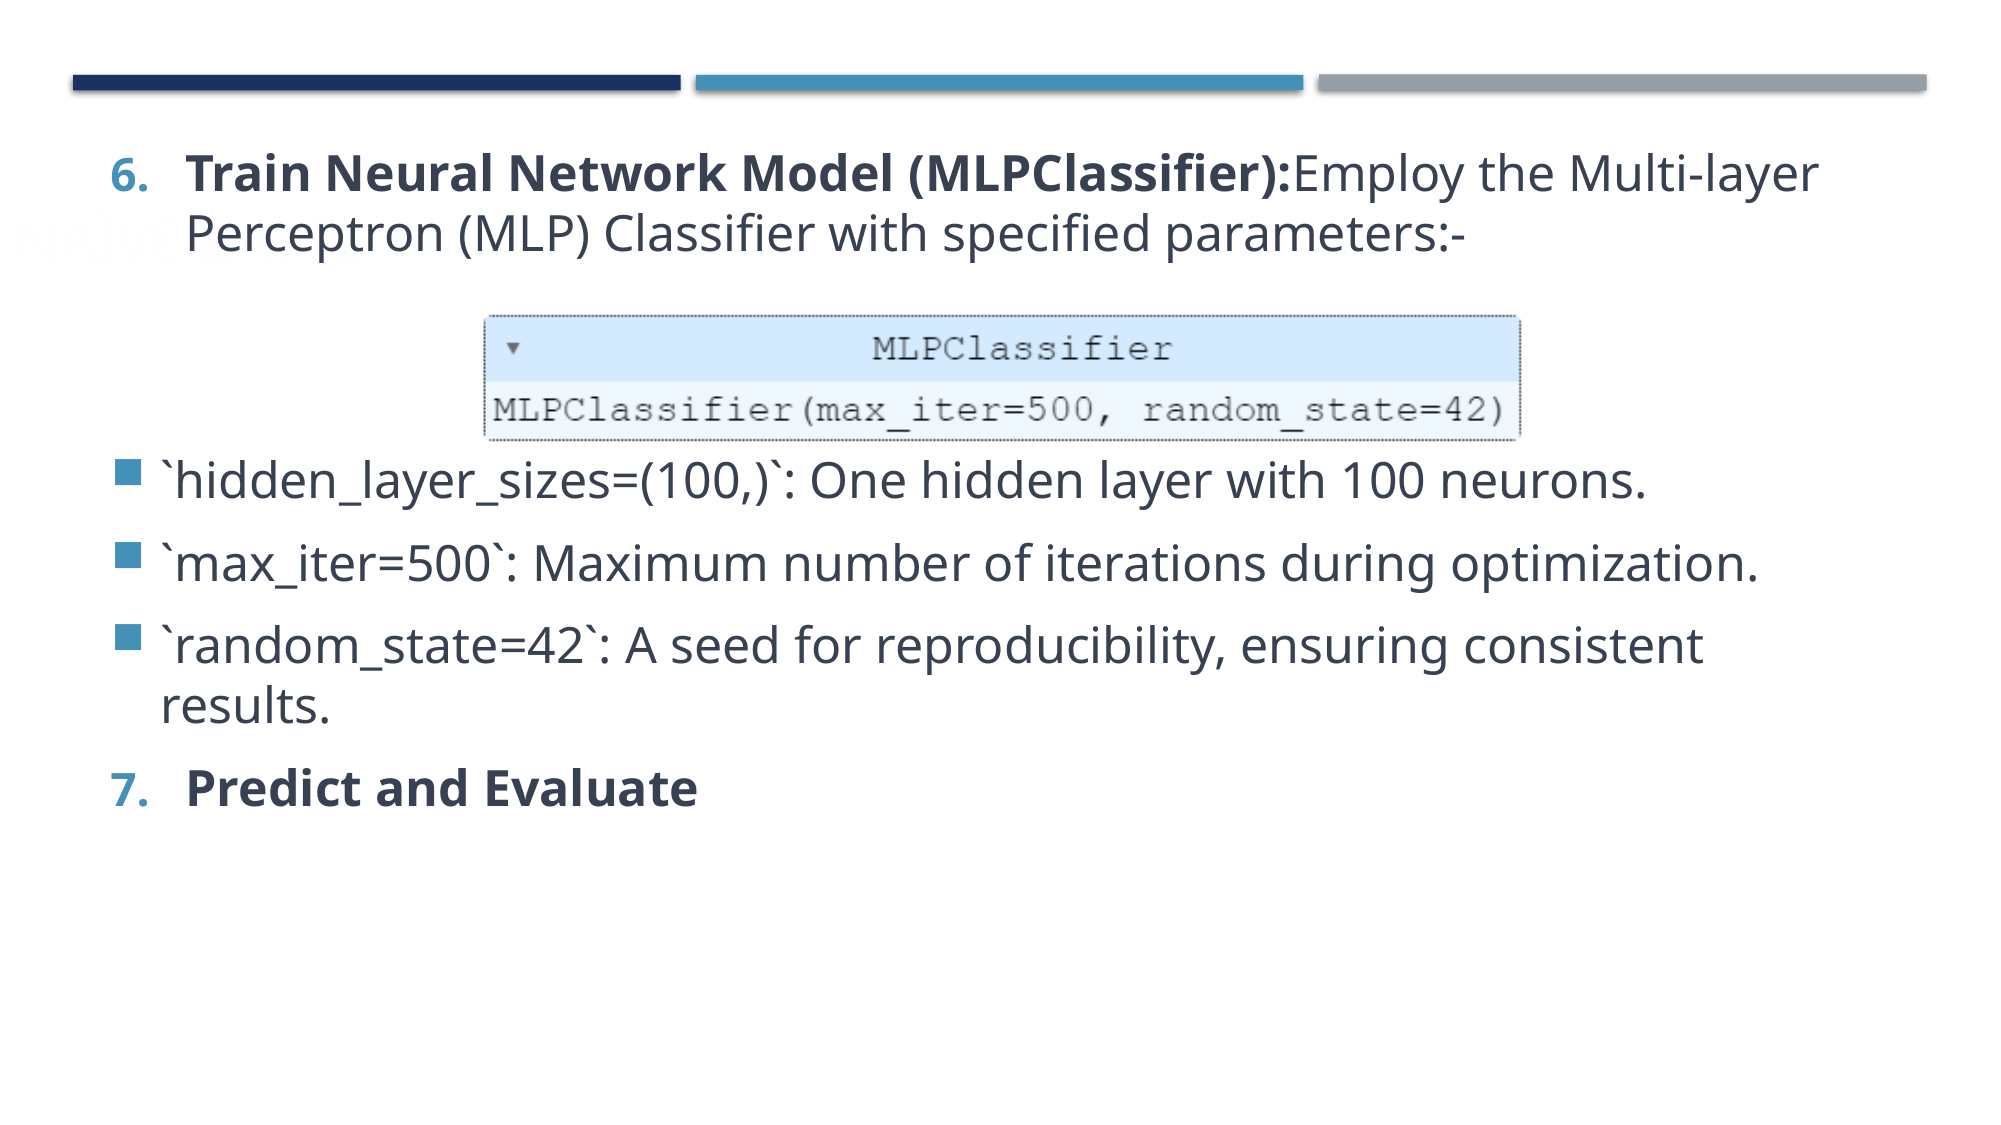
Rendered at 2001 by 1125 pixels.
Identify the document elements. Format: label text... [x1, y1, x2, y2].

title NAÏVE BAYES [0, 115, 1810, 282]
list Train Neural Network Model (MLPClassifier):Employ the Multi-layer Perceptron (MLP) Classifier with specified parameters:- `hidden_layer_sizes=(100,)`: One hidden layer with 100 neurons. `max_iter=500`: Maximum number of iterations during optimization. `random_state=42`: A seed for reproducibility, ensuring consistent results. Predict and Evaluate [95, 144, 1905, 895]
picture [472, 307, 1527, 447]
